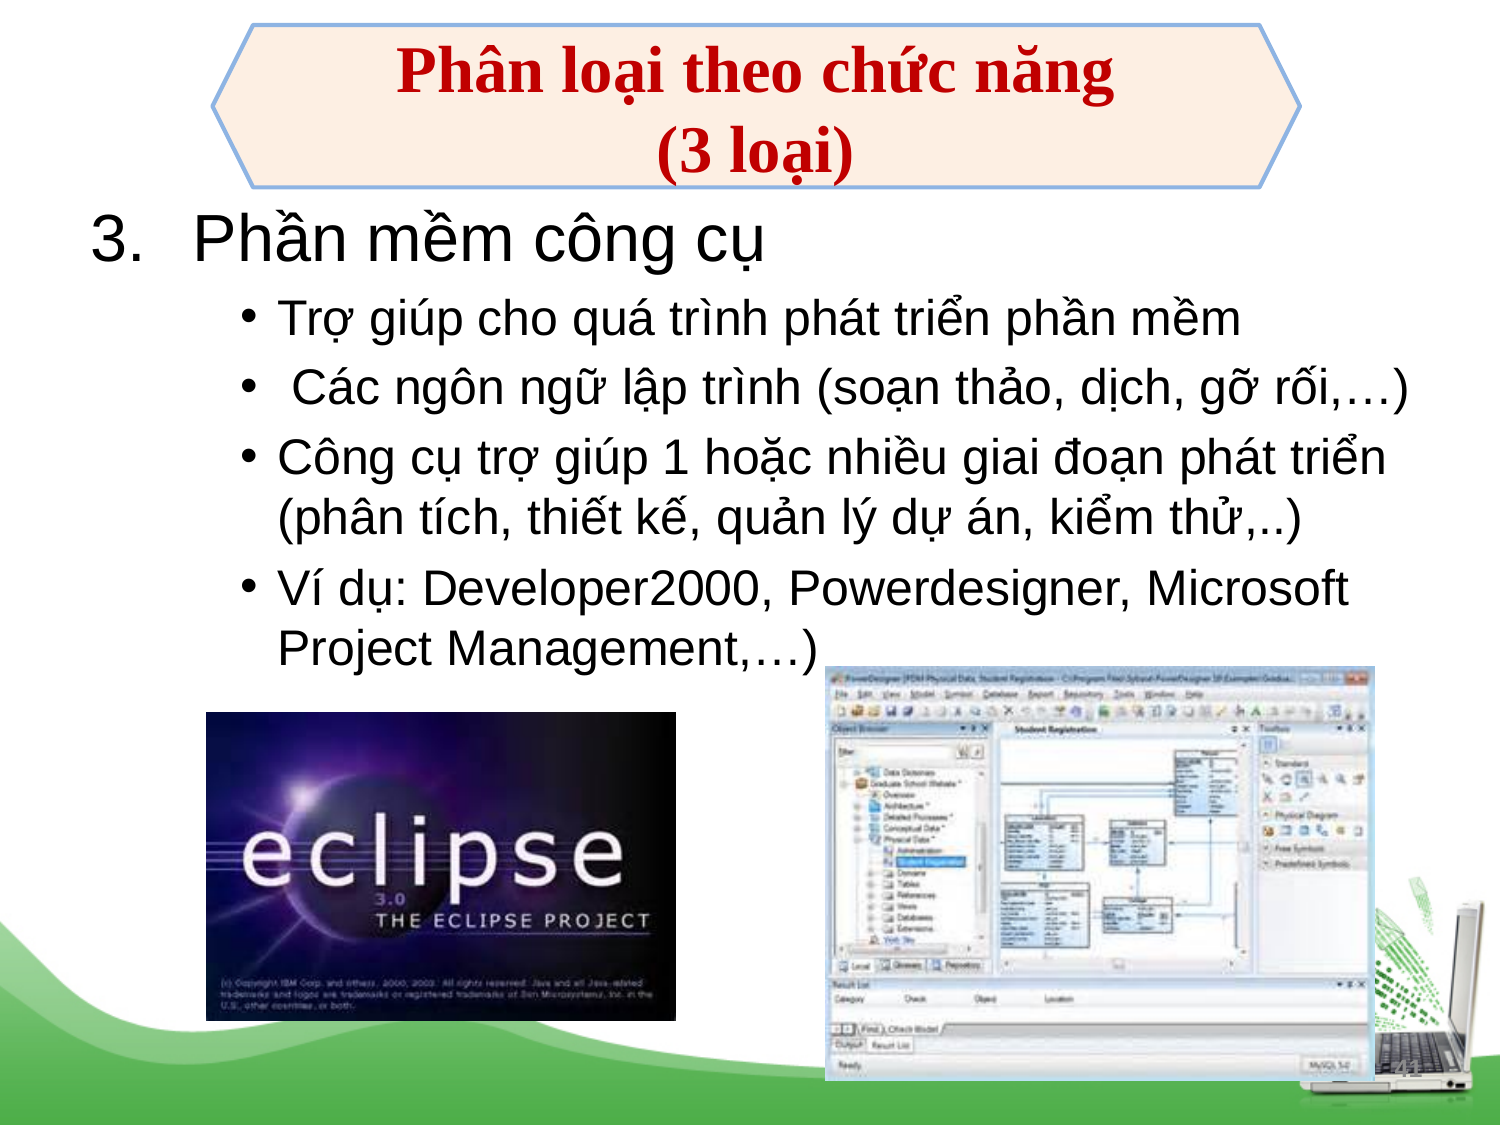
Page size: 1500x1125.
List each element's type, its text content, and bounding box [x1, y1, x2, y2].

picture [0, 0, 1500, 1125]
list Phần mềm công cụ Trợ giúp cho quá trình phát triển phần mềm Các ngôn ngữ lập trình (soạn thảo, dịch, gỡ rối,…) Công cụ trợ giúp 1 hoặc nhiều giai đoạn phát triển (phân tích, thiết kế, quản lý dự án, kiểm thử,..) Ví dụ: Developer2000, Powerdesigner, Microsoft Project Management,…) [75, 187, 1450, 1005]
text_box Phân loại theo chức năng (3 loại) [210, 22, 1302, 190]
slide_number 41 [1087, 1037, 1438, 1098]
